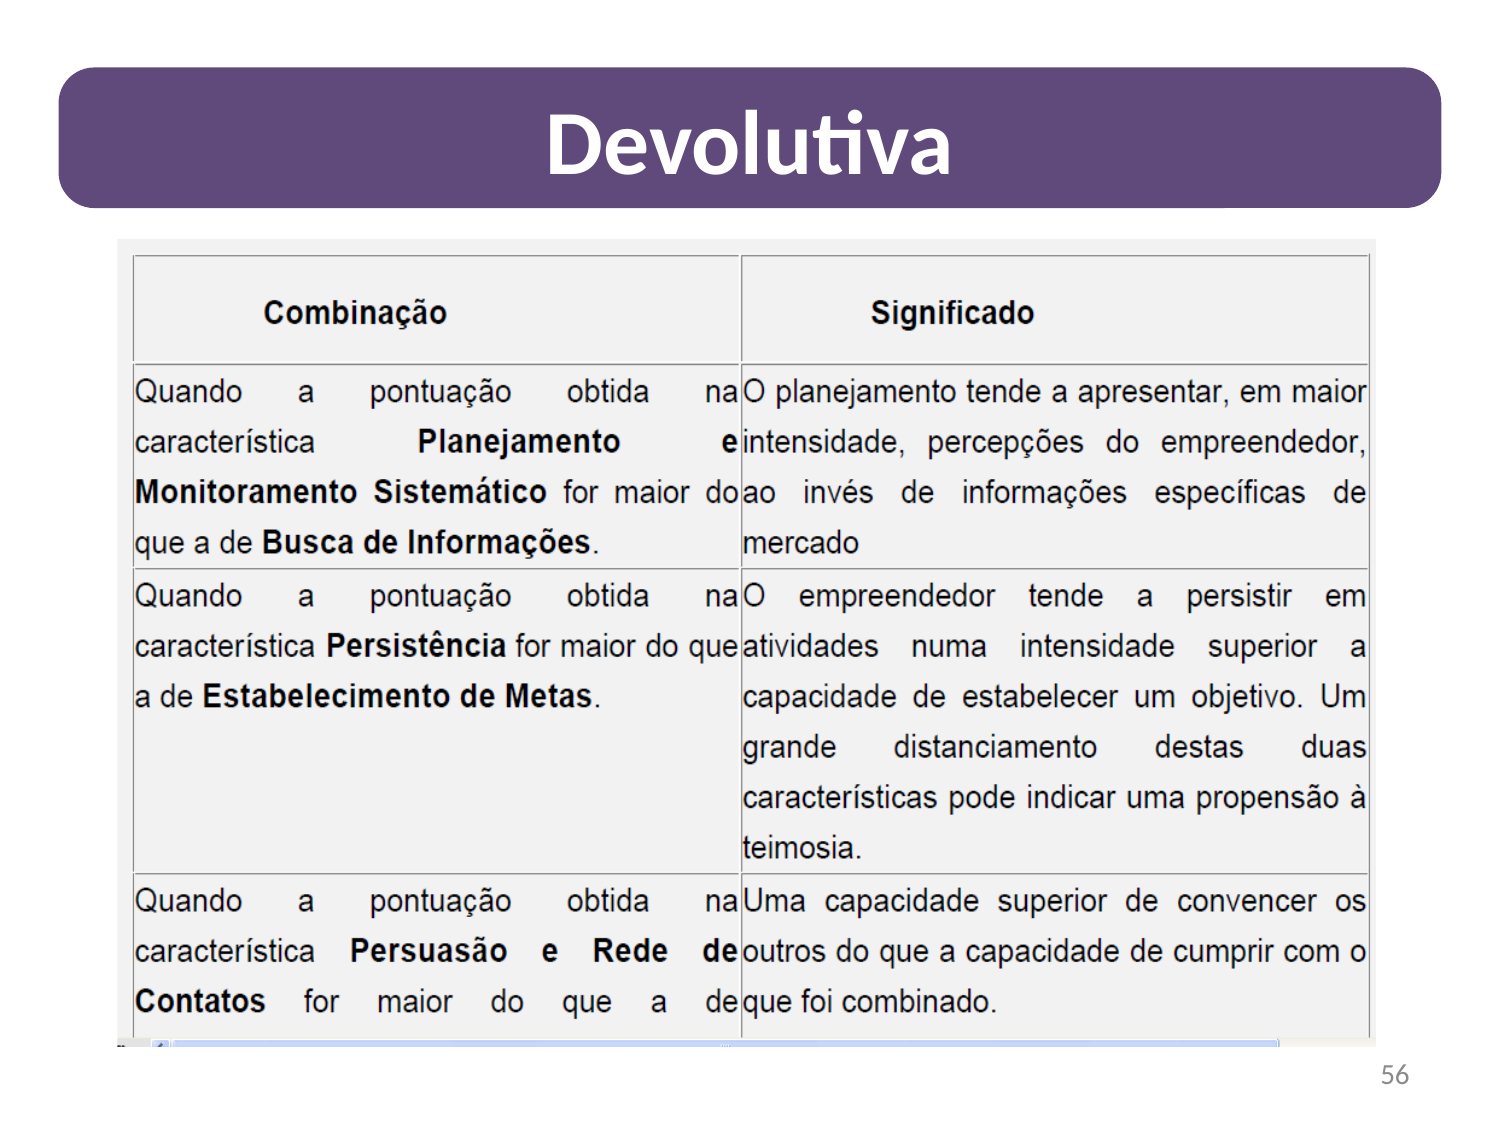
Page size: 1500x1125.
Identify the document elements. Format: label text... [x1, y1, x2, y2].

picture [117, 239, 1377, 1048]
slide_number 56 [1074, 1042, 1425, 1103]
text_box Devolutiva [56, 65, 1444, 211]
